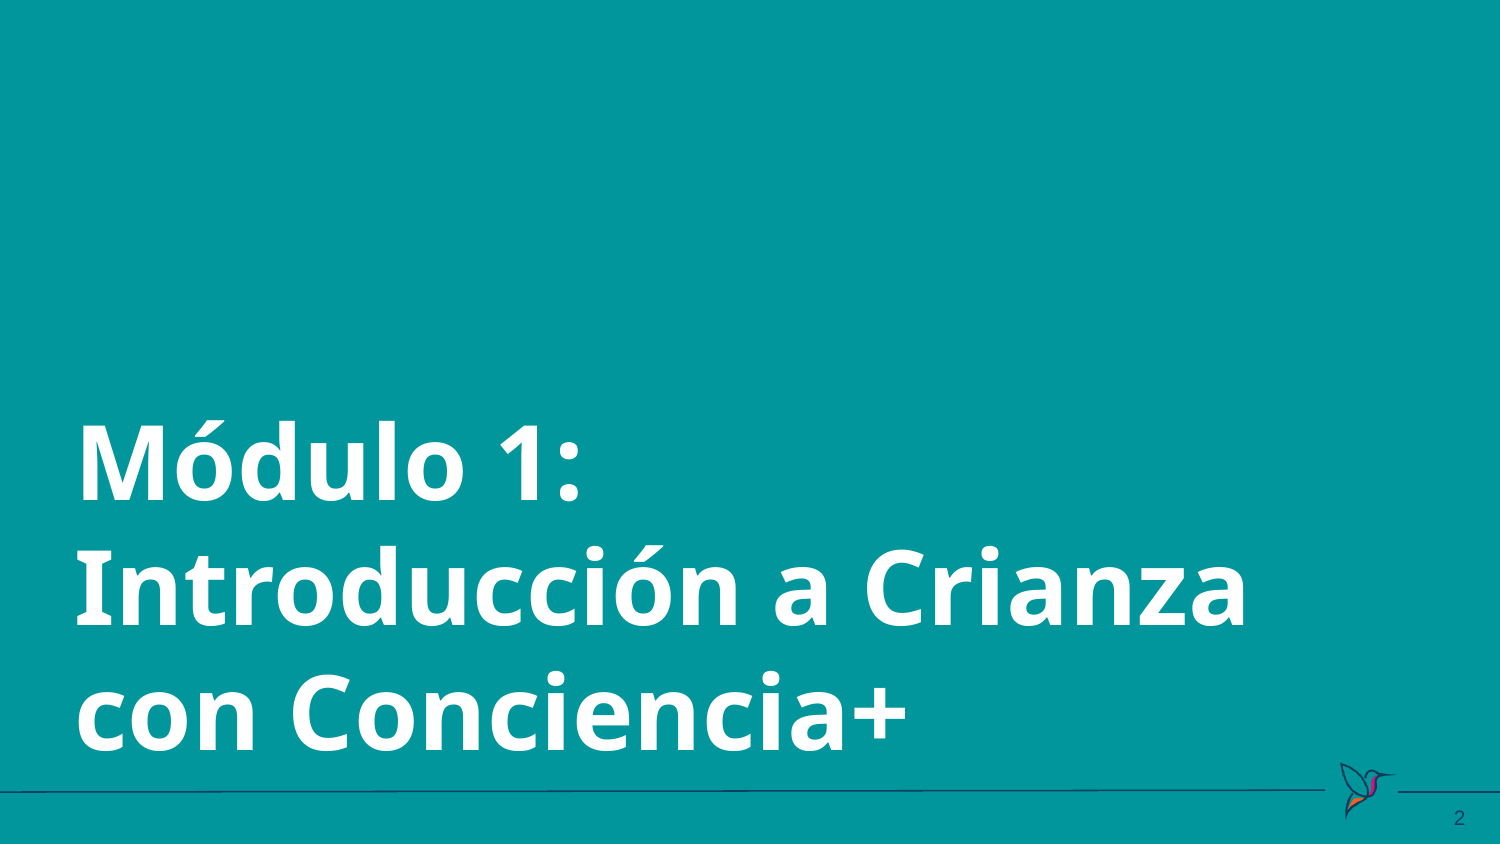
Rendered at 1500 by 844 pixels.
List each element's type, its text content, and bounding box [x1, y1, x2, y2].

text_box Módulo 1: Introducción a Crianza con Conciencia+ [59, 381, 1431, 618]
picture [1338, 759, 1398, 823]
